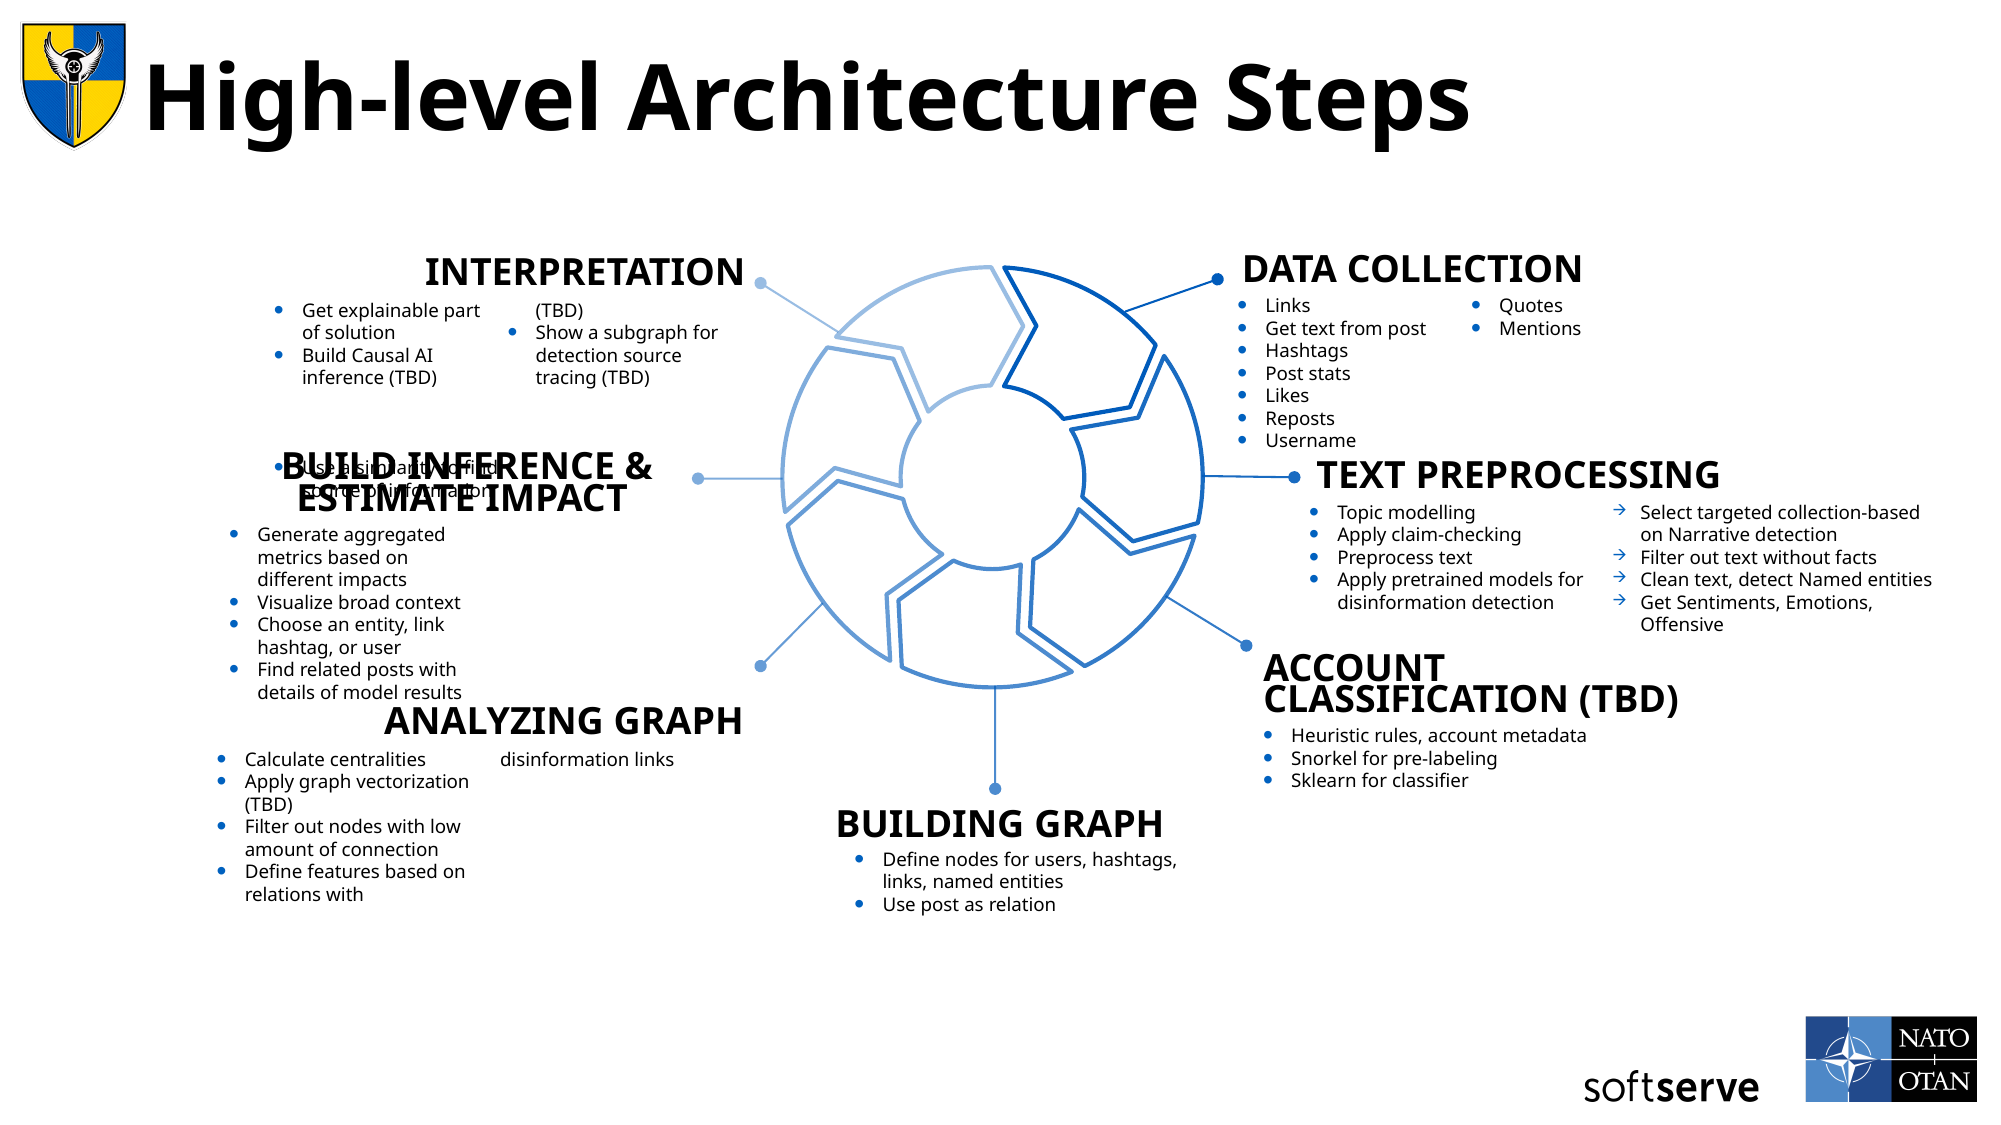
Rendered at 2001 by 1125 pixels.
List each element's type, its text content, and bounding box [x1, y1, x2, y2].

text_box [764, 283, 839, 332]
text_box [1294, 456, 1957, 645]
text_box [1125, 279, 1218, 312]
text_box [214, 447, 712, 667]
picture [1584, 1070, 1759, 1102]
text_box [1248, 648, 1746, 800]
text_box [775, 267, 1211, 688]
title High-level Architecture Steps [128, 43, 1892, 127]
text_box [821, 804, 1219, 924]
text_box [1165, 596, 1247, 646]
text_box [760, 603, 823, 667]
picture [14, 16, 127, 154]
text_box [1222, 250, 1720, 416]
picture [1805, 1016, 1977, 1102]
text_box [201, 702, 761, 869]
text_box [259, 240, 764, 466]
